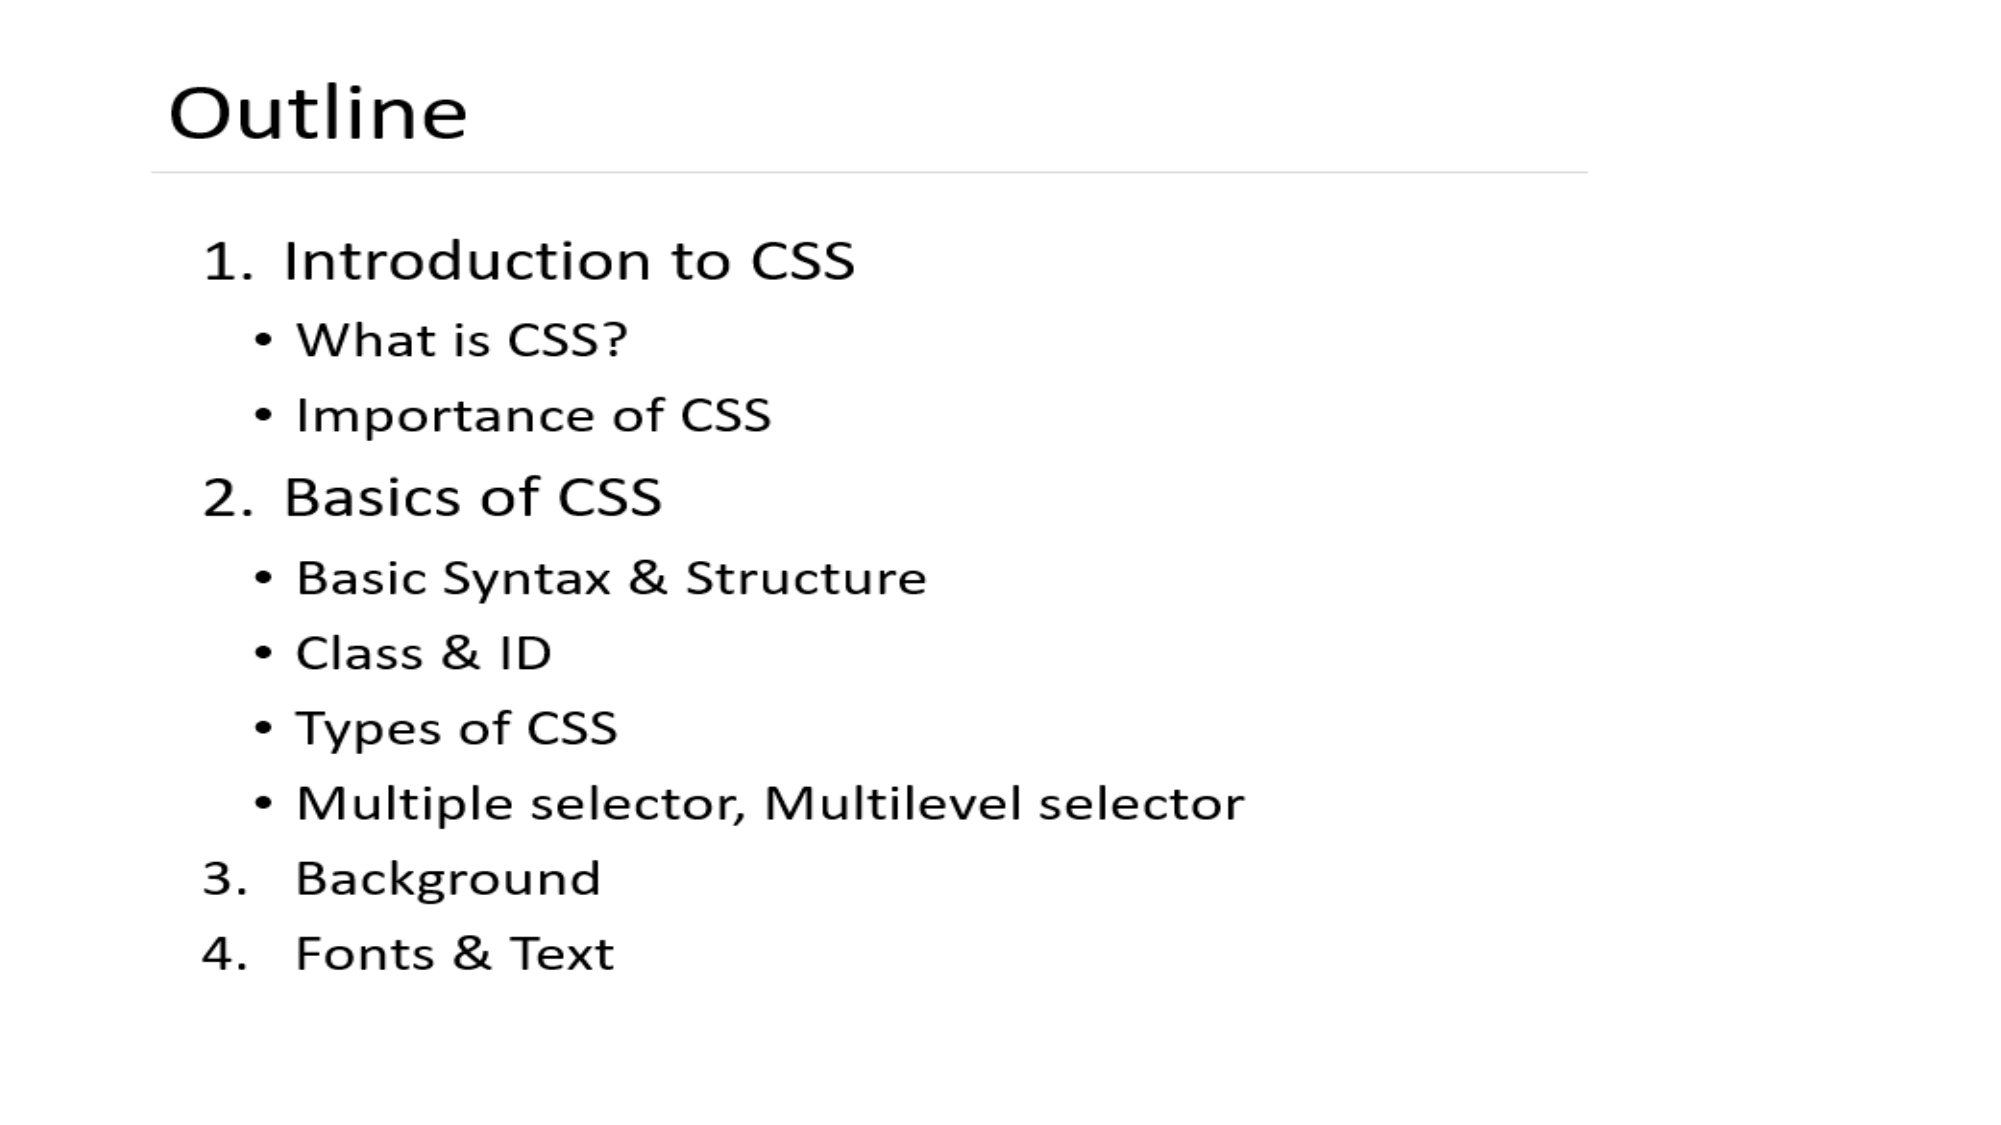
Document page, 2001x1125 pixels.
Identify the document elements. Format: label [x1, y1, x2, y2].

picture [143, 67, 1588, 981]
